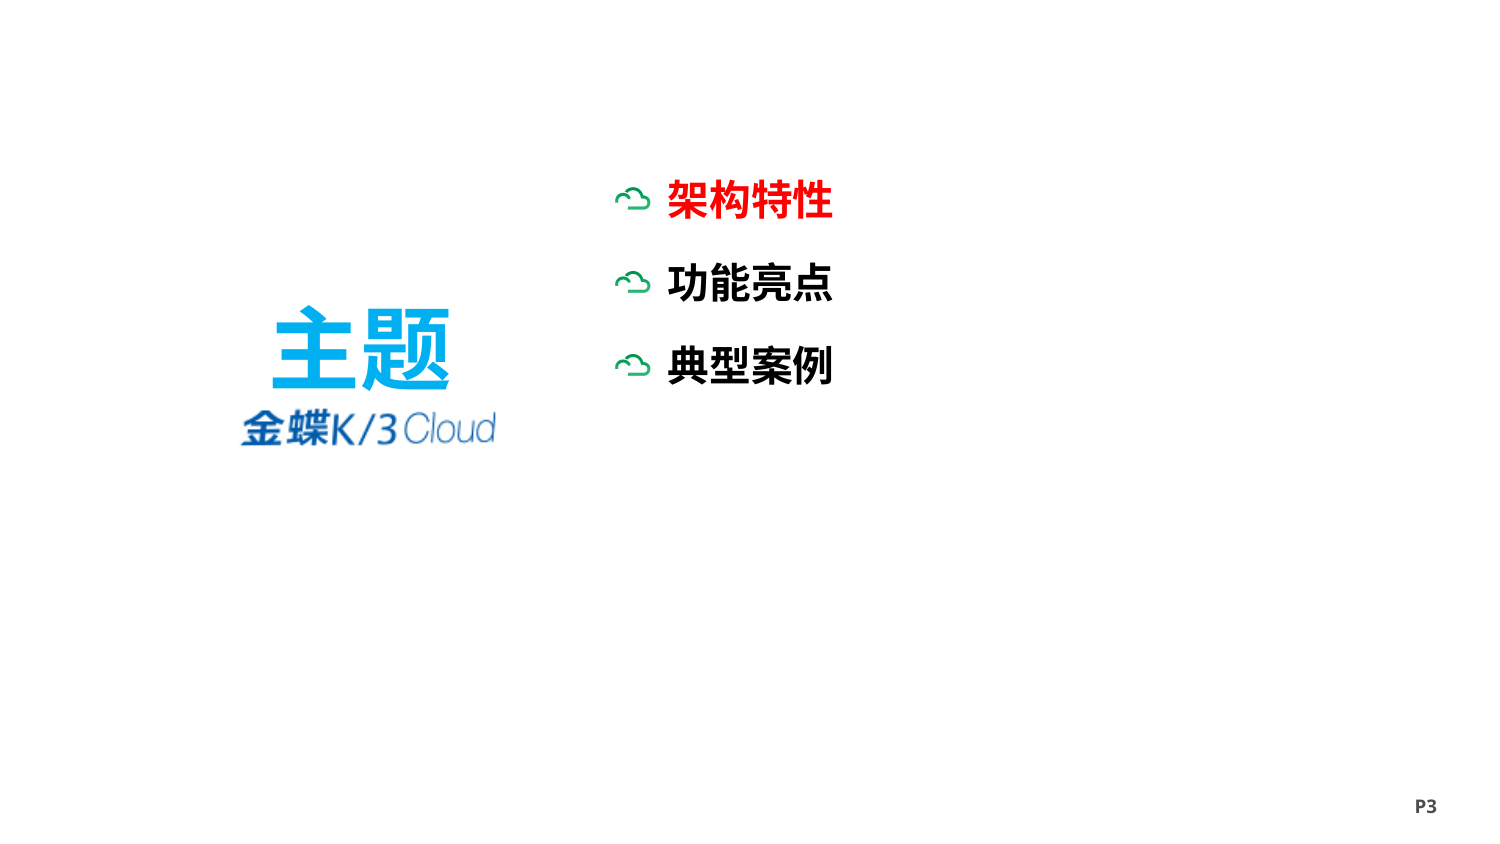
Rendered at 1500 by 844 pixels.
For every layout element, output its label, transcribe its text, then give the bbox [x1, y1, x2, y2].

list 架构特性 功能亮点 典型案例 [596, 87, 1324, 766]
picture [234, 398, 508, 455]
picture [611, 183, 654, 214]
text_box 主题 [218, 210, 502, 483]
picture [611, 350, 654, 380]
picture [611, 267, 654, 297]
